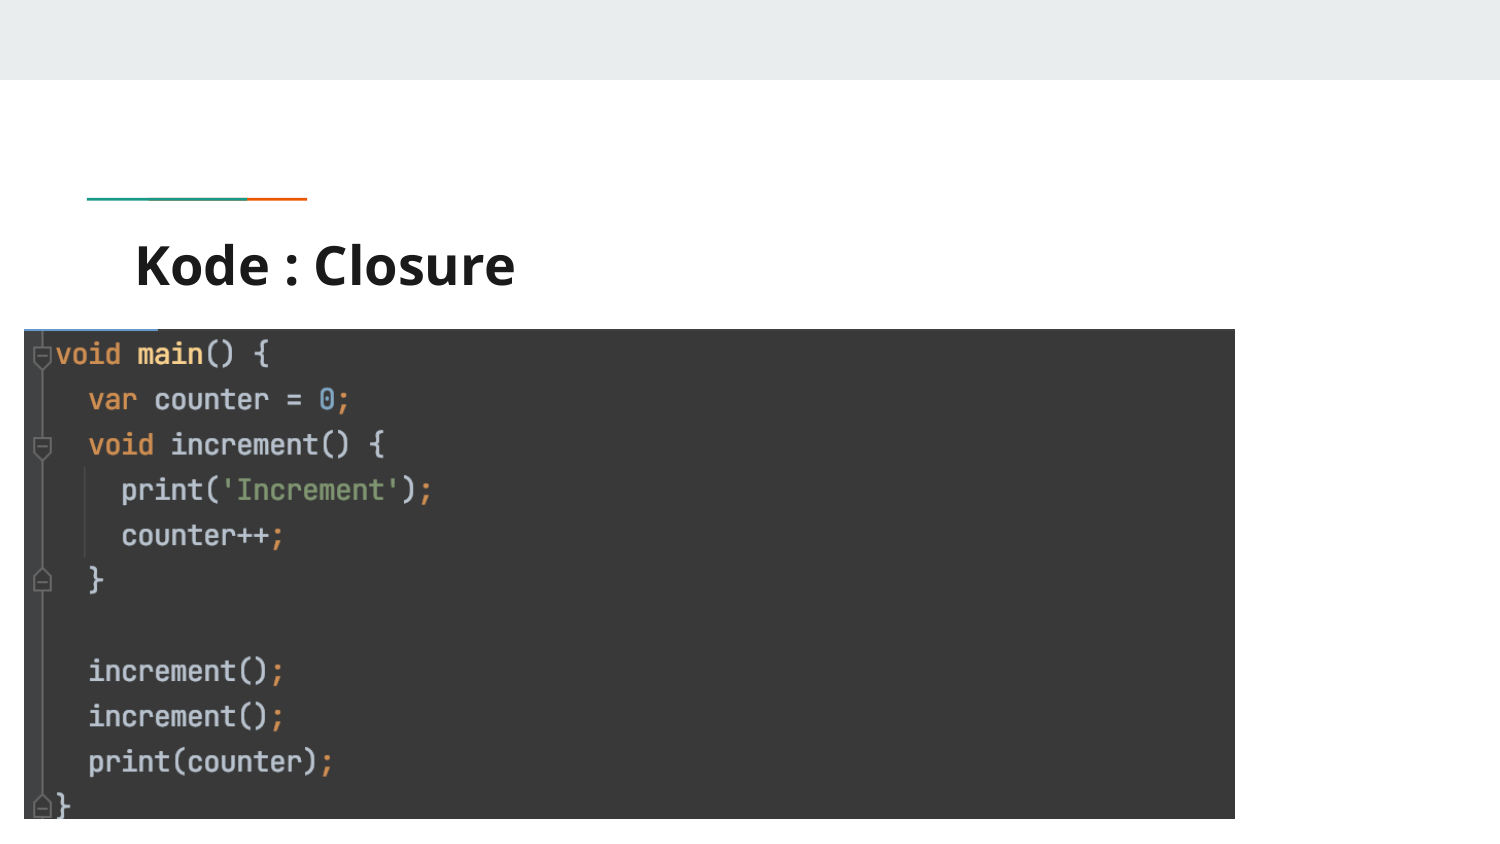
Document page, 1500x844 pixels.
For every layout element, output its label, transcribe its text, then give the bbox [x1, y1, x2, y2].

title Kode : Closure [119, 216, 1381, 305]
picture [24, 328, 1235, 819]
